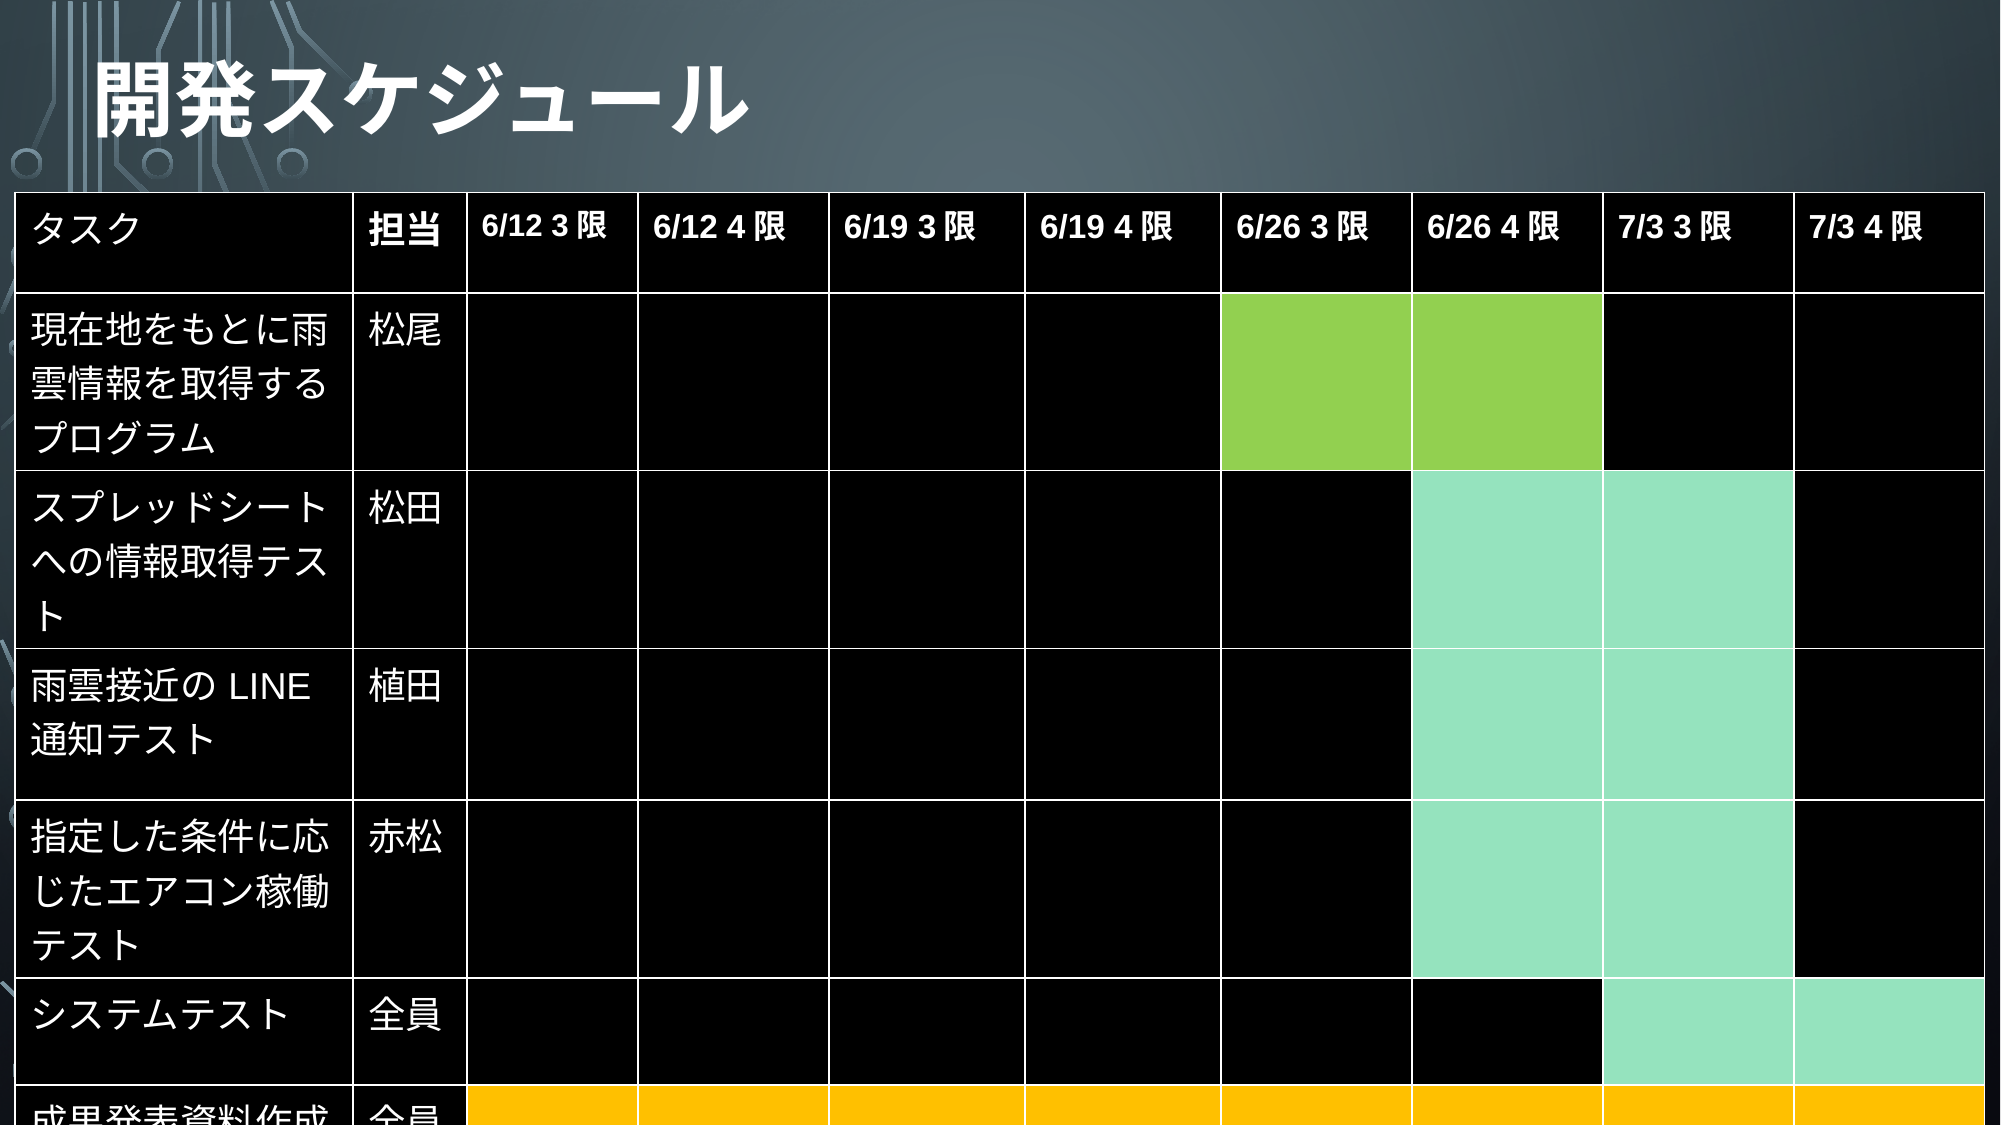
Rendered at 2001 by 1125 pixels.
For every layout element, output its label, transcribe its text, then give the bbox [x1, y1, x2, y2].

table_cell [1026, 1086, 1220, 1125]
table_cell 松田 [354, 471, 466, 648]
table_header 6/26 4限 [1413, 193, 1602, 292]
table_cell [1604, 1086, 1793, 1125]
table_cell [1795, 649, 1984, 799]
table_cell [1026, 649, 1220, 799]
table_cell [1604, 979, 1793, 1084]
table_header 6/19 4限 [1026, 193, 1220, 292]
table_cell 成果発表資料作成 [16, 1086, 352, 1125]
table_header 7/3 4限 [1795, 193, 1984, 292]
table_cell [1795, 1086, 1984, 1125]
table_cell システムテスト [16, 979, 352, 1084]
text_box 開発スケジュール [76, 39, 767, 155]
table_cell [468, 471, 637, 648]
table_cell 赤松 [354, 801, 466, 977]
table_cell [639, 471, 828, 648]
table_header 7/3 3限 [1604, 193, 1793, 292]
table_cell [830, 801, 1024, 977]
table_cell [1222, 1086, 1411, 1125]
table_cell [1413, 294, 1602, 470]
table_cell [1222, 801, 1411, 977]
table_cell [1795, 801, 1984, 977]
table_header 担当 [354, 193, 466, 292]
table_cell [1413, 649, 1602, 799]
table_cell [639, 649, 828, 799]
table_cell [468, 801, 637, 977]
table_cell 指定した条件に応じたエアコン稼働テスト [16, 801, 352, 977]
table_cell 雨雲接近のLINE通知テスト [16, 649, 352, 799]
table_cell [1222, 471, 1411, 648]
table_header 6/12 3限 [468, 193, 637, 292]
table_cell [1026, 801, 1220, 977]
table_cell [1604, 294, 1793, 470]
table_cell [1604, 649, 1793, 799]
table_cell [468, 1086, 637, 1125]
table_cell [1222, 979, 1411, 1084]
table_cell スプレッドシートへの情報取得テスト [16, 471, 352, 648]
table_cell [1222, 294, 1411, 470]
table_cell [1795, 294, 1984, 470]
table_cell [1604, 471, 1793, 648]
table_cell [1413, 979, 1602, 1084]
table_cell [1026, 471, 1220, 648]
table_cell [468, 294, 637, 470]
table_cell [468, 979, 637, 1084]
table_cell [639, 294, 828, 470]
table_cell 全員 [354, 979, 466, 1084]
table_cell [830, 471, 1024, 648]
table_cell [830, 1086, 1024, 1125]
table_header タスク [16, 193, 352, 292]
table_cell [639, 801, 828, 977]
table_cell [639, 979, 828, 1084]
table_cell [1413, 1086, 1602, 1125]
table_cell [830, 979, 1024, 1084]
table_cell 植田 [354, 649, 466, 799]
table_cell 全員 [354, 1086, 466, 1125]
table_cell [1026, 979, 1220, 1084]
table_cell [830, 294, 1024, 470]
table_cell [1795, 979, 1984, 1084]
table_header 6/19 3限 [830, 193, 1024, 292]
table_cell [1222, 649, 1411, 799]
table_cell [830, 649, 1024, 799]
table_cell [1413, 471, 1602, 648]
table_header 6/26 3限 [1222, 193, 1411, 292]
table_cell [1026, 294, 1220, 470]
table_cell [1604, 801, 1793, 977]
table_cell [1413, 801, 1602, 977]
table_cell 現在地をもとに雨雲情報を取得するプログラム [16, 294, 352, 470]
table_cell [1795, 471, 1984, 648]
table_cell [468, 649, 637, 799]
table_cell [639, 1086, 828, 1125]
table_header 6/12 4限 [639, 193, 828, 292]
table_cell 松尾 [354, 294, 466, 470]
